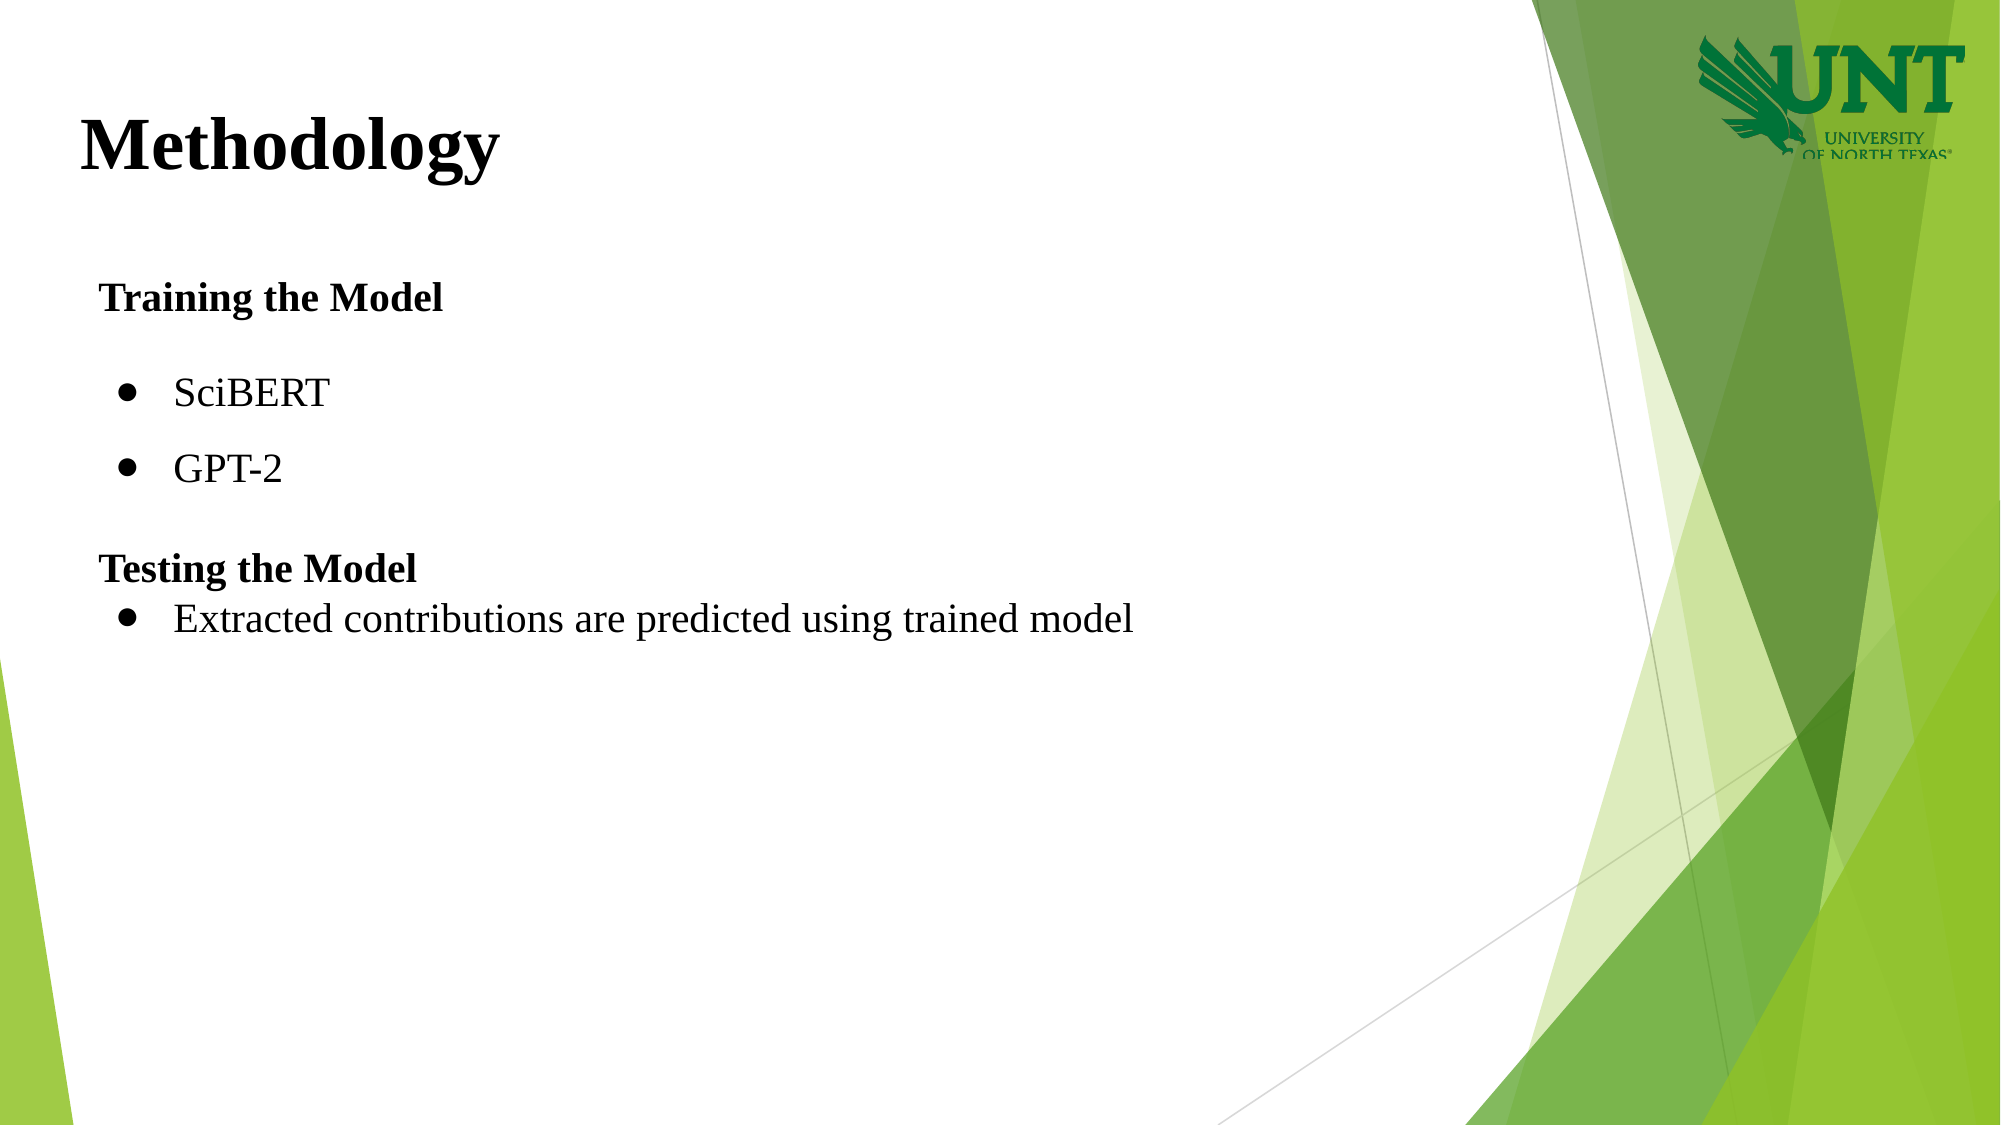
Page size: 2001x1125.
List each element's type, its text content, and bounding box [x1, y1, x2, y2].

list Methodology [65, 86, 1488, 230]
list Training the Model SciBERT GPT-2 Testing the Model Extracted contributions are predicted using trained model [83, 261, 1521, 991]
picture [1698, 35, 1965, 159]
